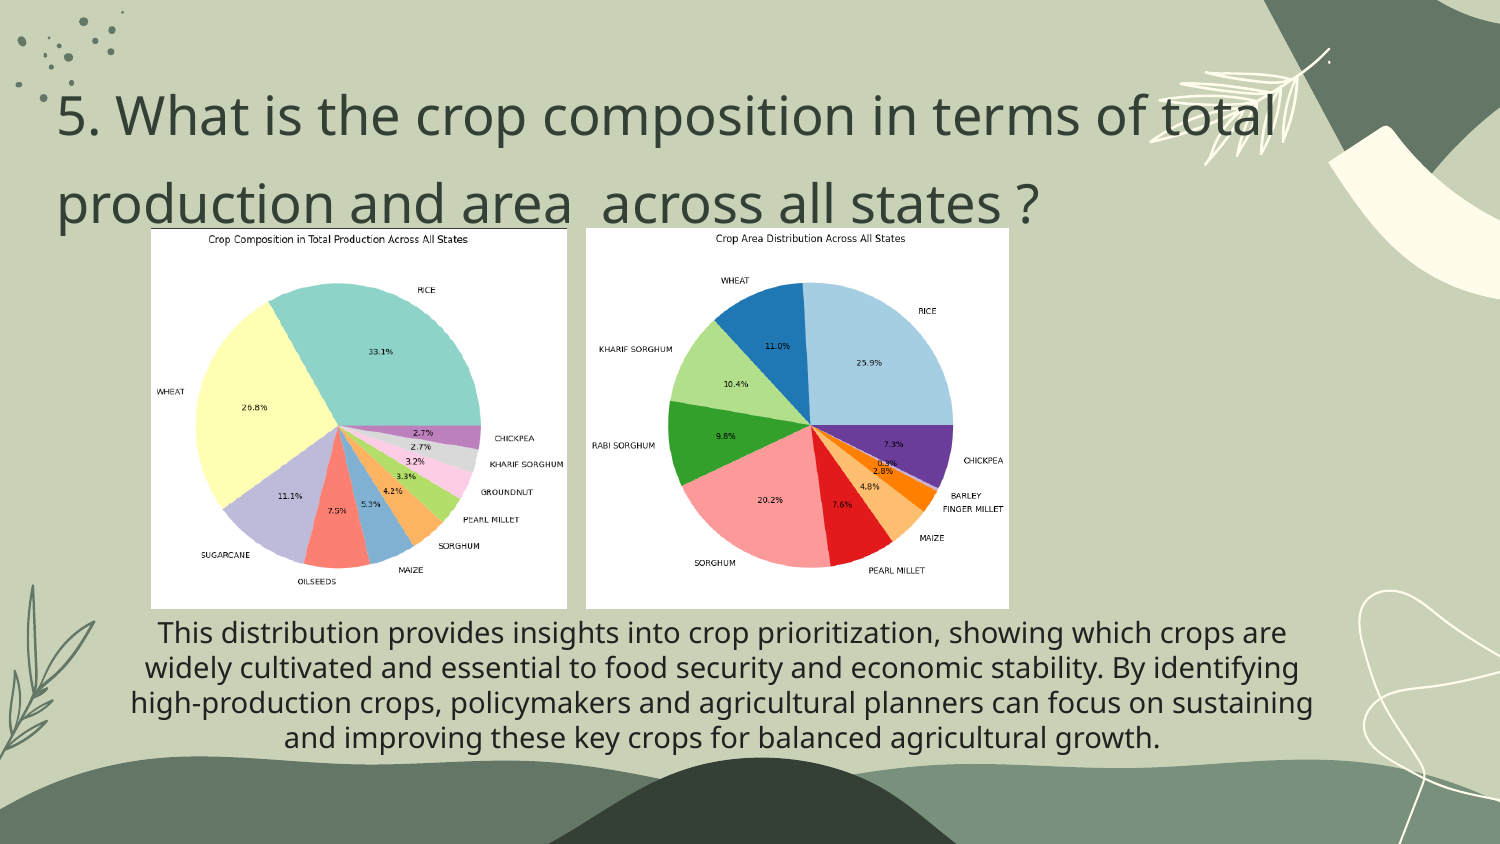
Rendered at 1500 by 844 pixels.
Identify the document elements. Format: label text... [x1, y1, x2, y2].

title 5. What is the crop composition in terms of total production and area across all states ? [41, 43, 1357, 125]
picture [586, 228, 1009, 609]
picture [151, 228, 568, 609]
subtitle This distribution provides insights into crop prioritization, showing which crops are widely cultivated and essential to food security and economic stability. By identifying high-production crops, policymakers and agricultural planners can focus on sustaining and improving these key crops for balanced agricultural growth. [114, 599, 1331, 748]
